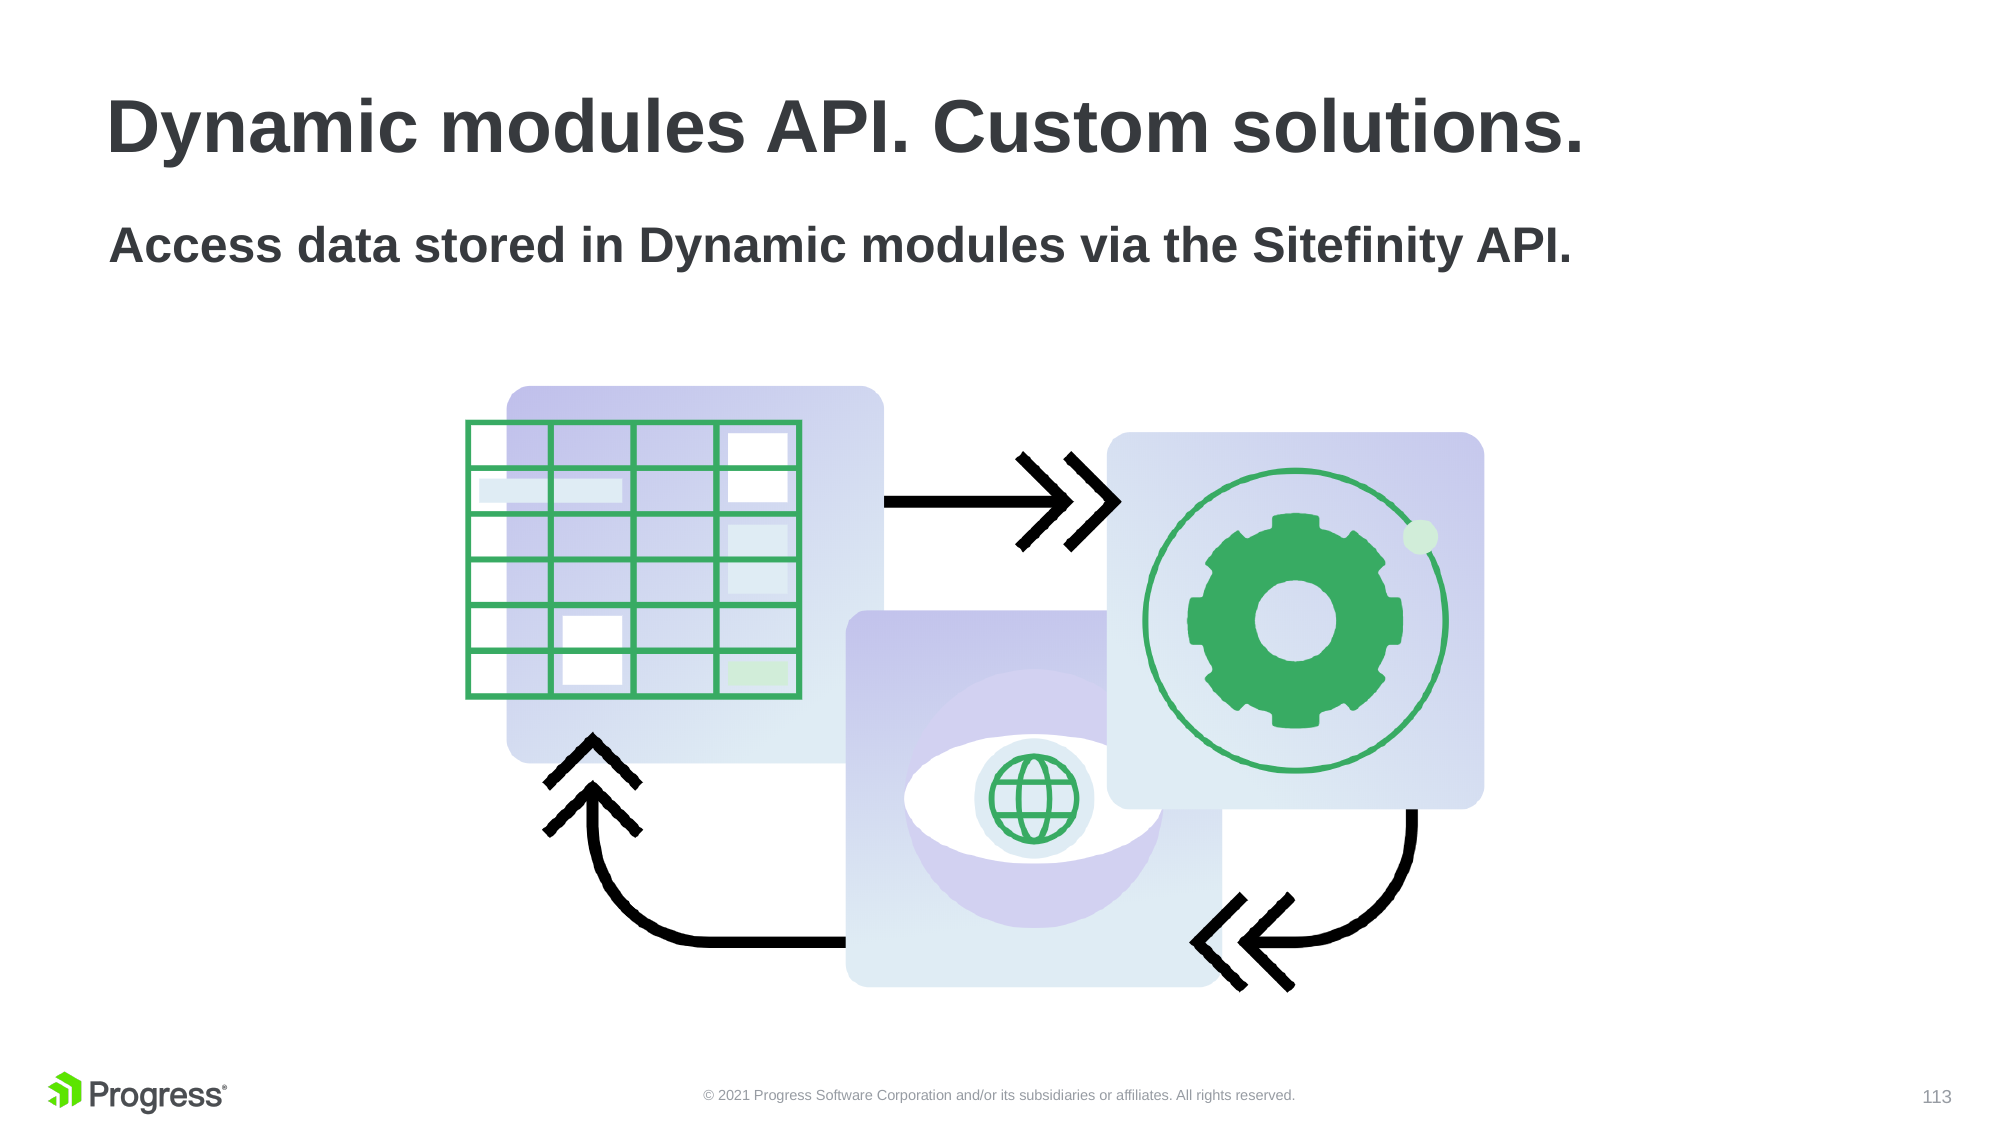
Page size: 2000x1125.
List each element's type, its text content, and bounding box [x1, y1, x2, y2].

title Dynamic modules API. Custom solutions. [91, 80, 1888, 177]
picture [402, 321, 1577, 1046]
text_box Access data stored in Dynamic modules via the Sitefinity API. [93, 205, 1860, 593]
